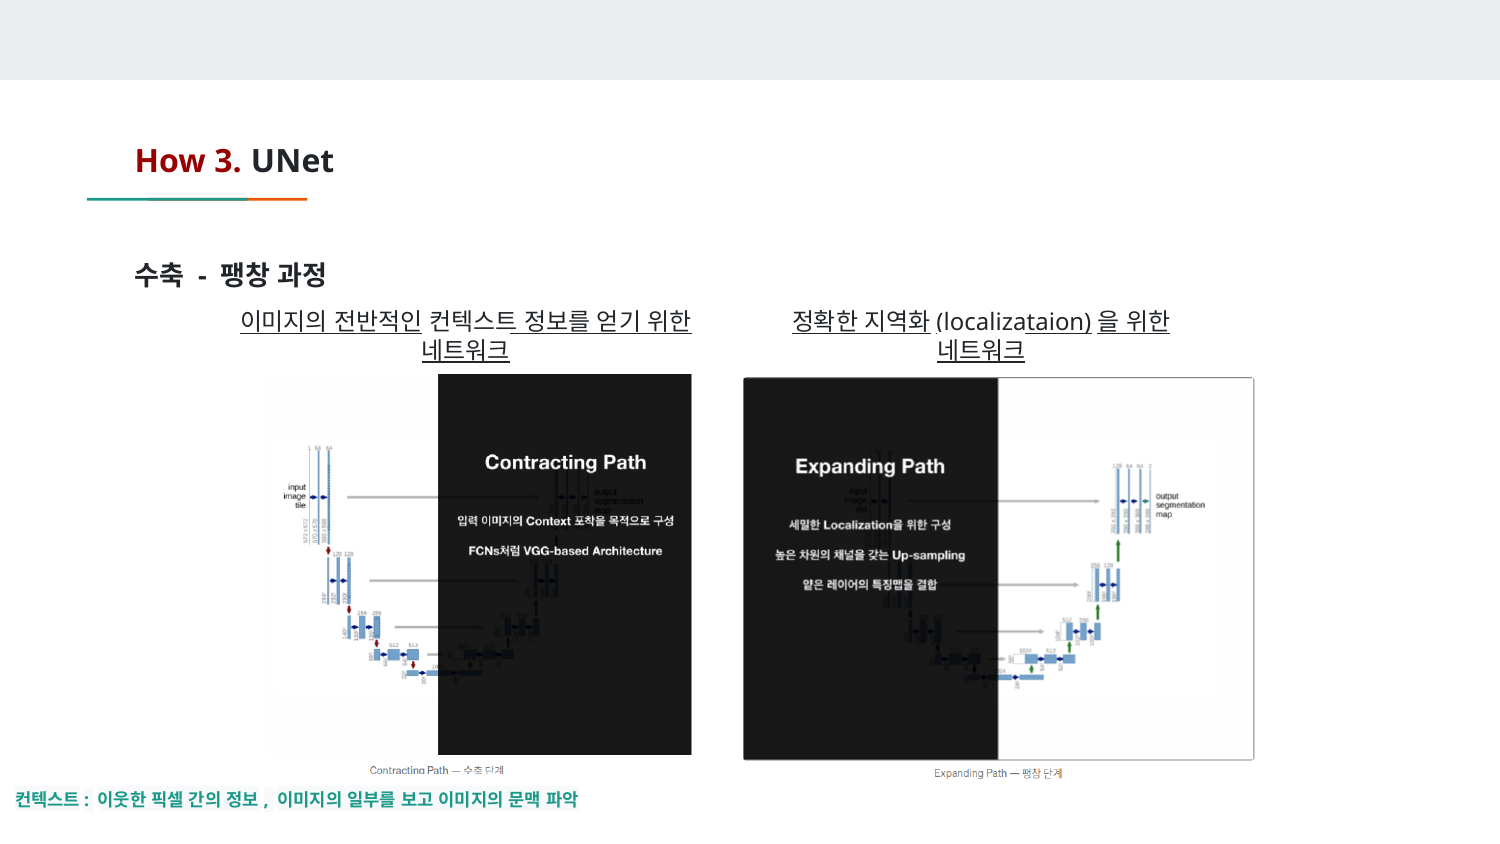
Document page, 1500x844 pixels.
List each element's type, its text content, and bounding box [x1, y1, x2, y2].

picture [734, 357, 1267, 785]
text_box 컨텍스트: 이웃한 픽셀 간의 정보, 이미지의 일부를 보고 이미지의 문맥 파악 [0, 777, 688, 821]
title How 3. UNet [119, 106, 1381, 195]
text_box 이미지의 전반적인 컨텍스트 정보를 얻기 위한 네트워크 [219, 291, 712, 380]
text_box 정확한 지역화(localizataion)을 위한 네트워크 [735, 291, 1228, 356]
picture [268, 368, 697, 774]
list 수축 - 팽창 과정 [119, 227, 1431, 732]
